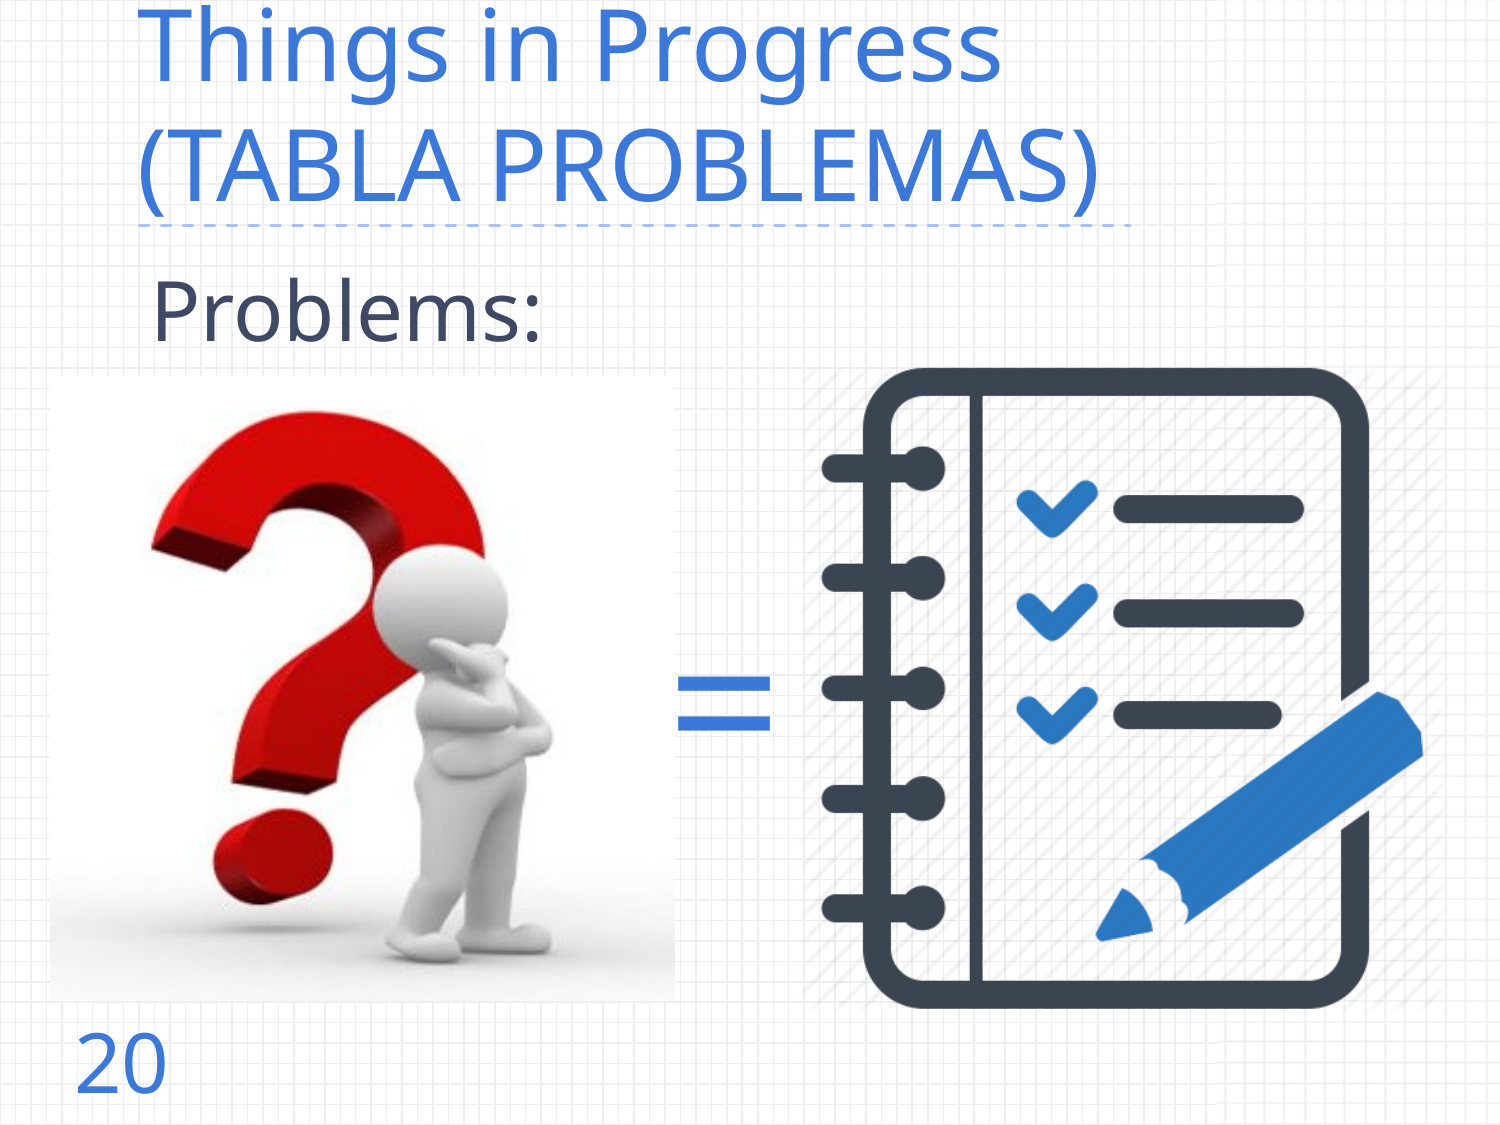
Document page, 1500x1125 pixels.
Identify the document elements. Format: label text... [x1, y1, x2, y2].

picture [797, 0, 1500, 1125]
text_box [25, 0, 417, 204]
title Things in Progress (TABLA PROBLEMAS) [122, 49, 1130, 237]
text_box 20 [59, 1010, 195, 1125]
picture [50, 376, 675, 1001]
list Problems: [135, 243, 1144, 1024]
text_box [50, 204, 402, 208]
